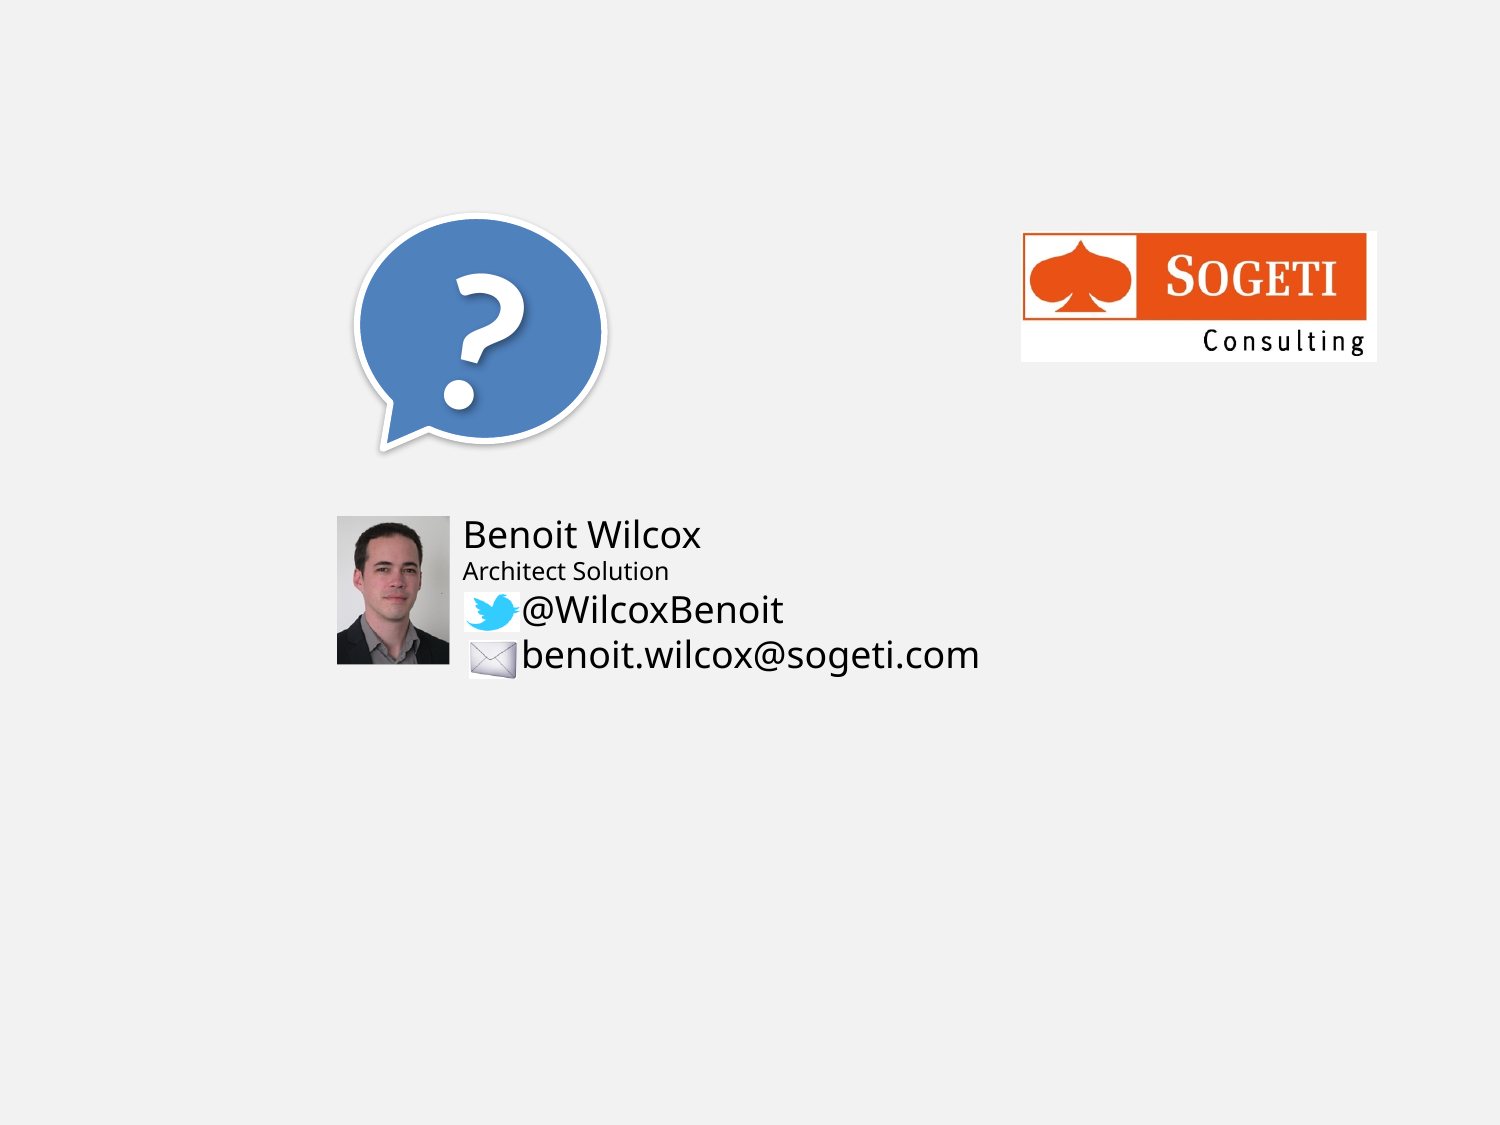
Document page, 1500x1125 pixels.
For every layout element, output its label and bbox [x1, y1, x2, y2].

picture [1021, 231, 1377, 362]
text_box [355, 202, 605, 461]
text_box [336, 503, 994, 691]
